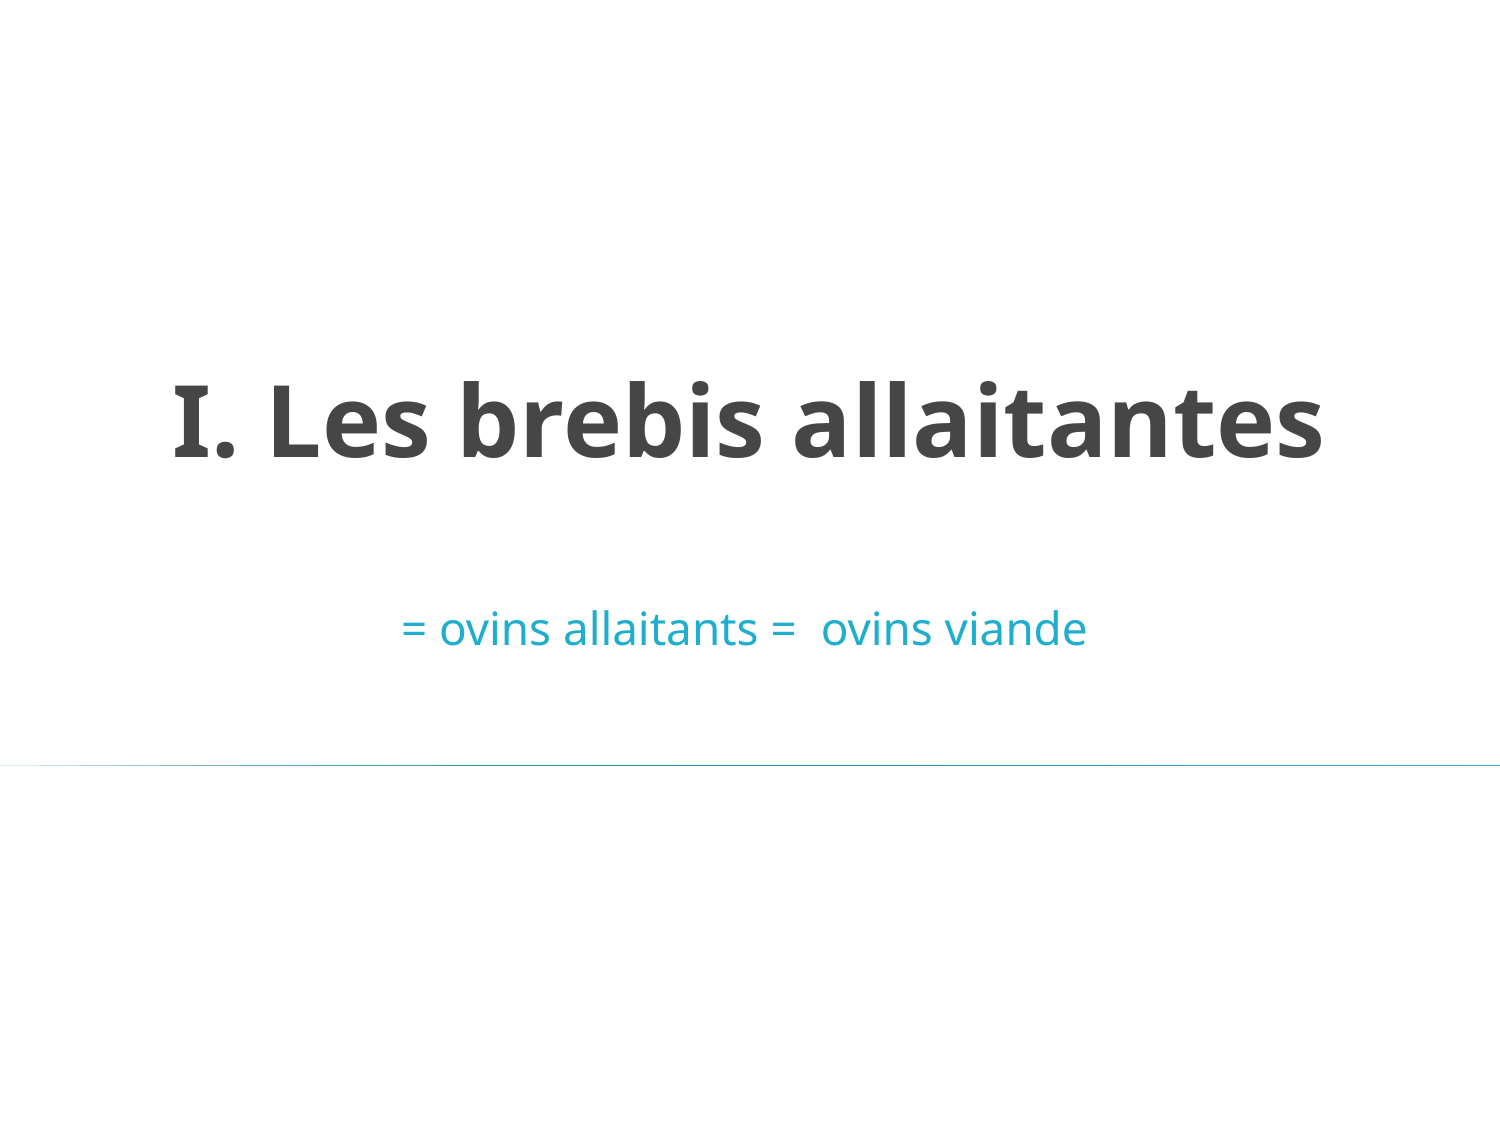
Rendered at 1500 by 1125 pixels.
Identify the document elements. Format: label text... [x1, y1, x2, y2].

title I. Les brebis allaitantes [112, 184, 1388, 485]
subtitle = ovins allaitants = ovins viande [112, 592, 1388, 790]
